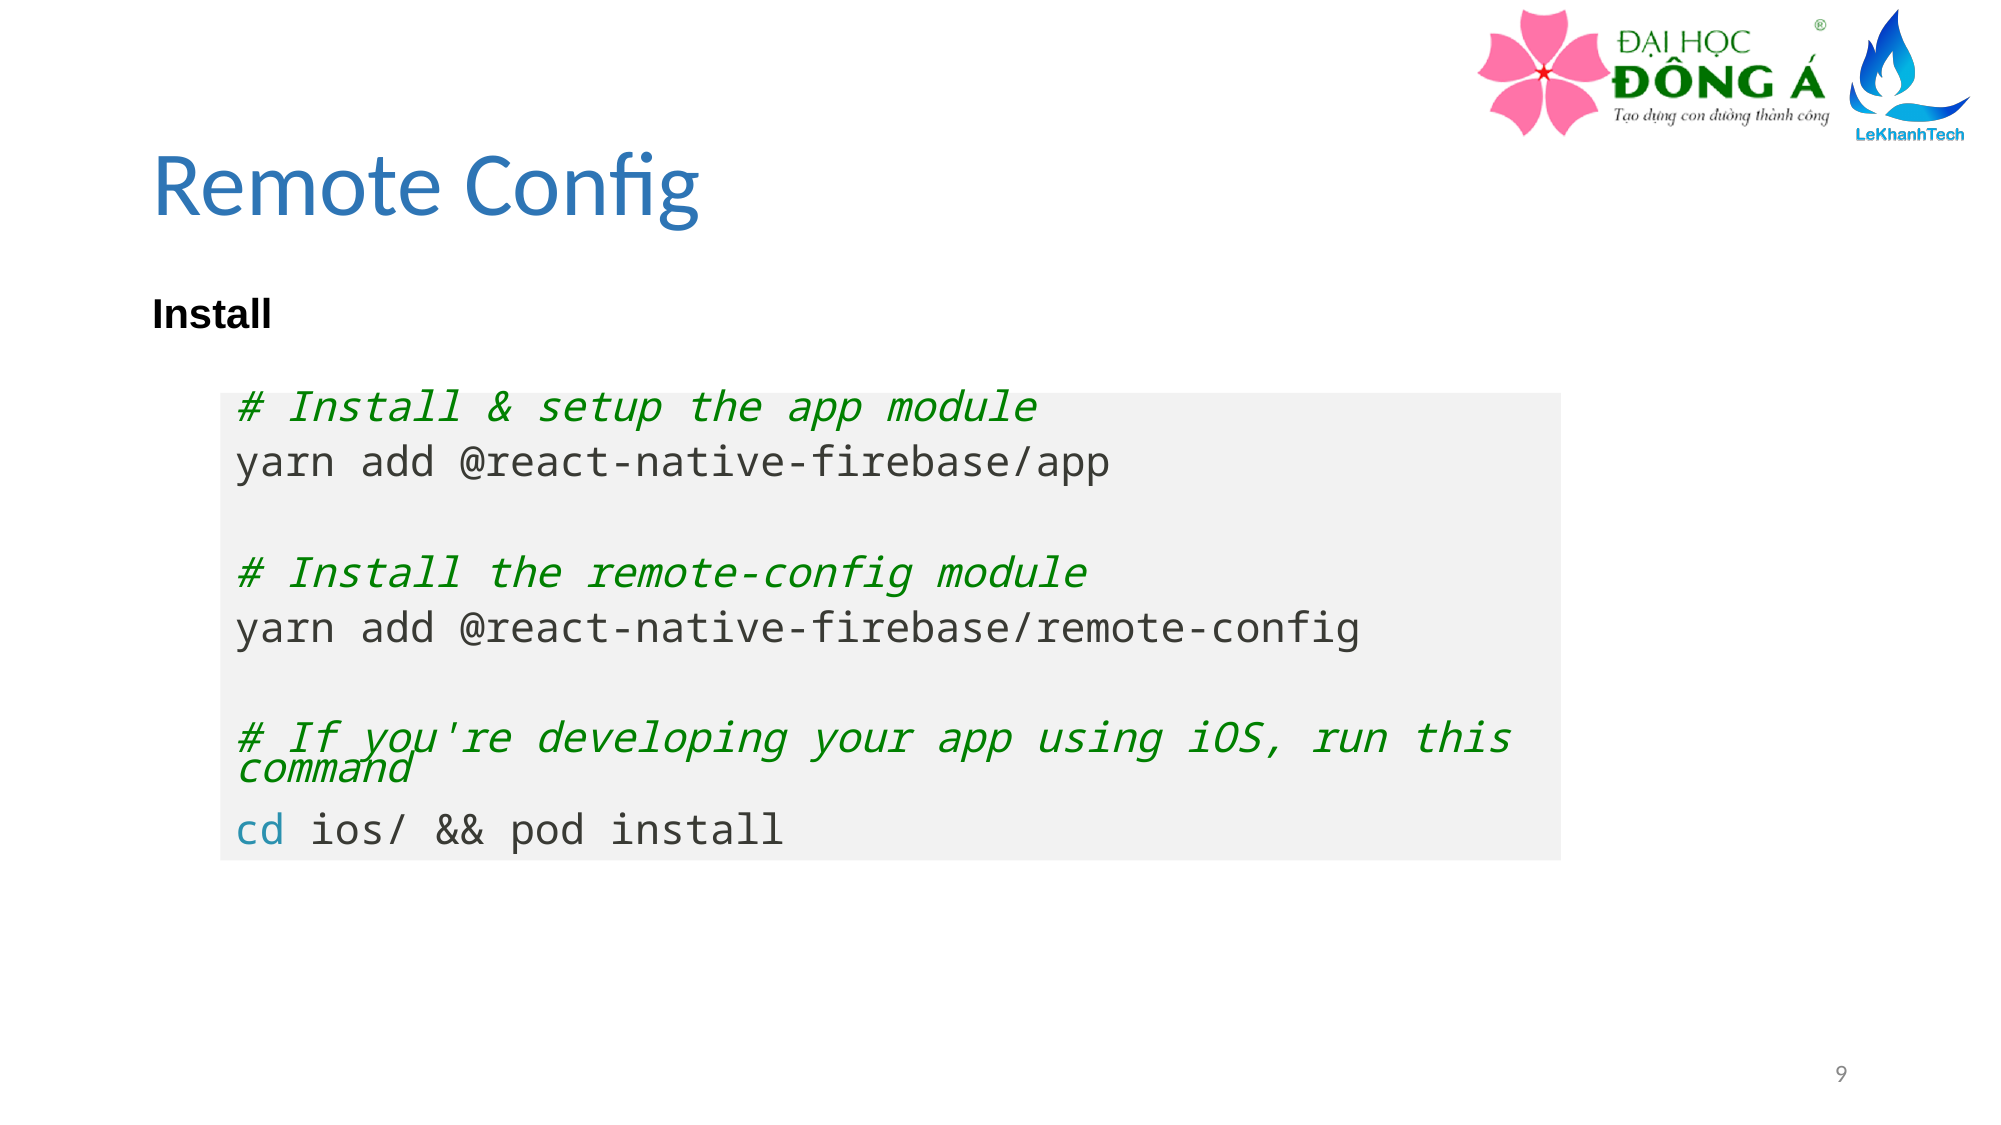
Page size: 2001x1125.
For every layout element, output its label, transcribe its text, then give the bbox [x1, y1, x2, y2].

picture [1465, 5, 1980, 144]
title Remote Config [137, 91, 1863, 280]
slide_number 9 [1412, 1042, 1863, 1103]
text_box Install [137, 279, 1124, 344]
text_box # Install & setup the app module yarn add @react-native-firebase/app # Install the remote-config module yarn add @react-native-firebase/remote-config # If you're developing your app using iOS, run this command cd ios/ && pod install [220, 392, 1561, 861]
